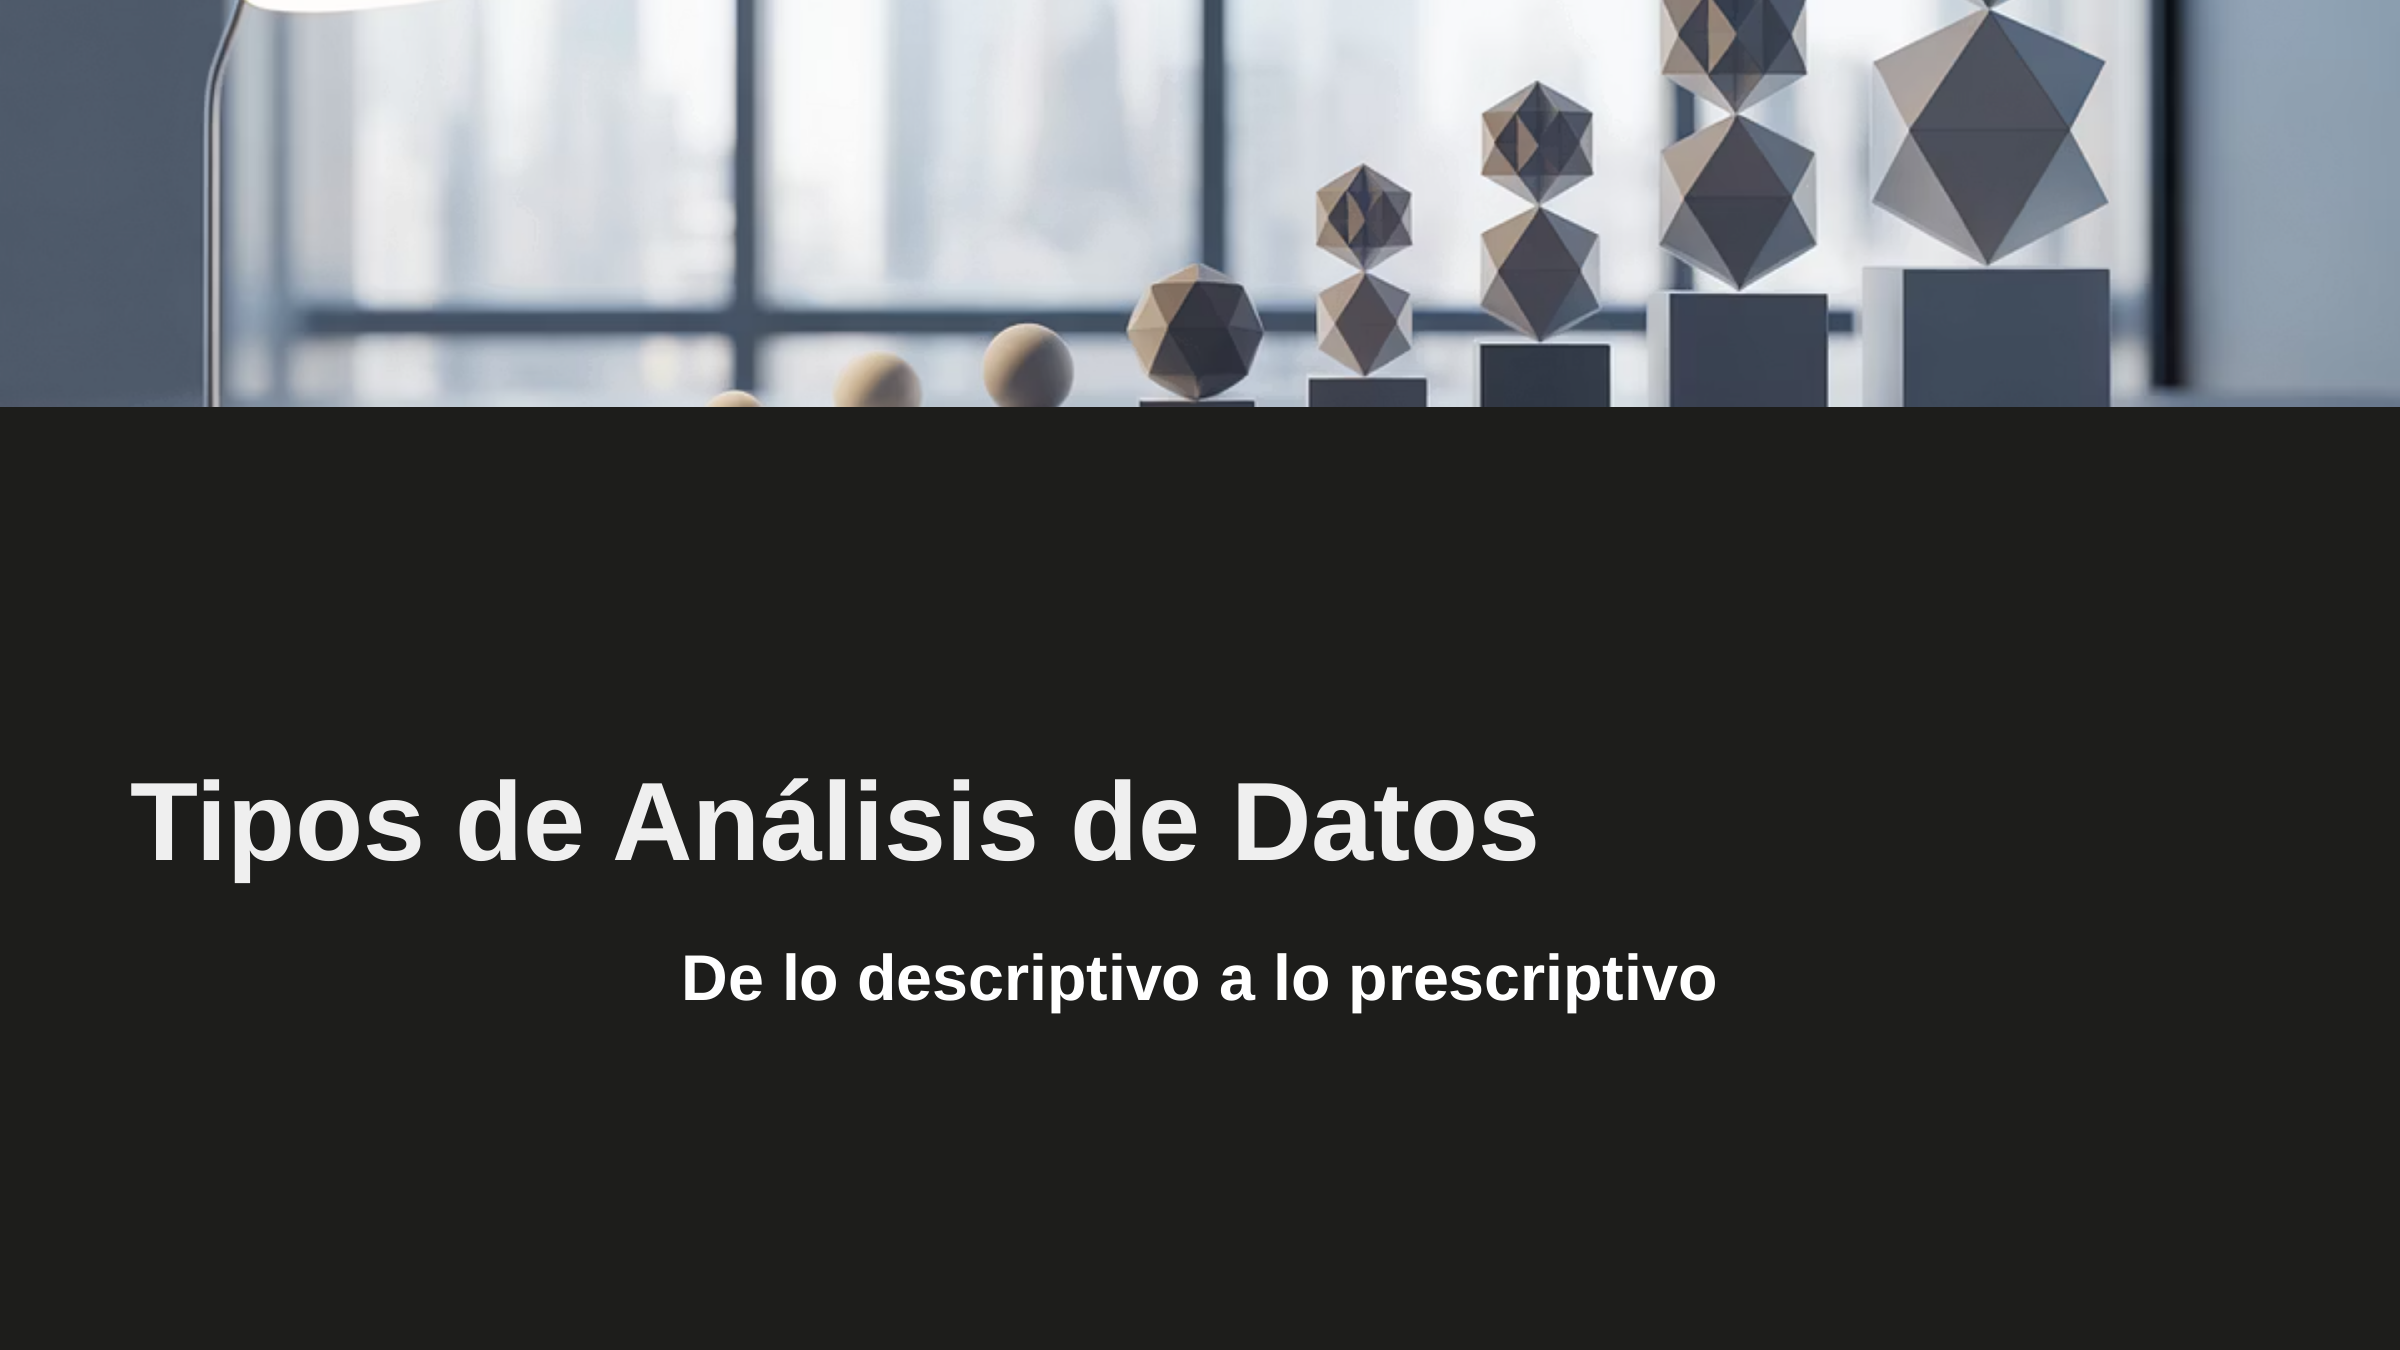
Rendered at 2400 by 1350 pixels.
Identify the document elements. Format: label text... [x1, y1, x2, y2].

picture [0, 0, 2400, 407]
text_box Tipos de Análisis de Datos [130, 743, 1612, 884]
text_box De lo descriptivo a lo prescriptivo [650, 932, 1750, 1014]
